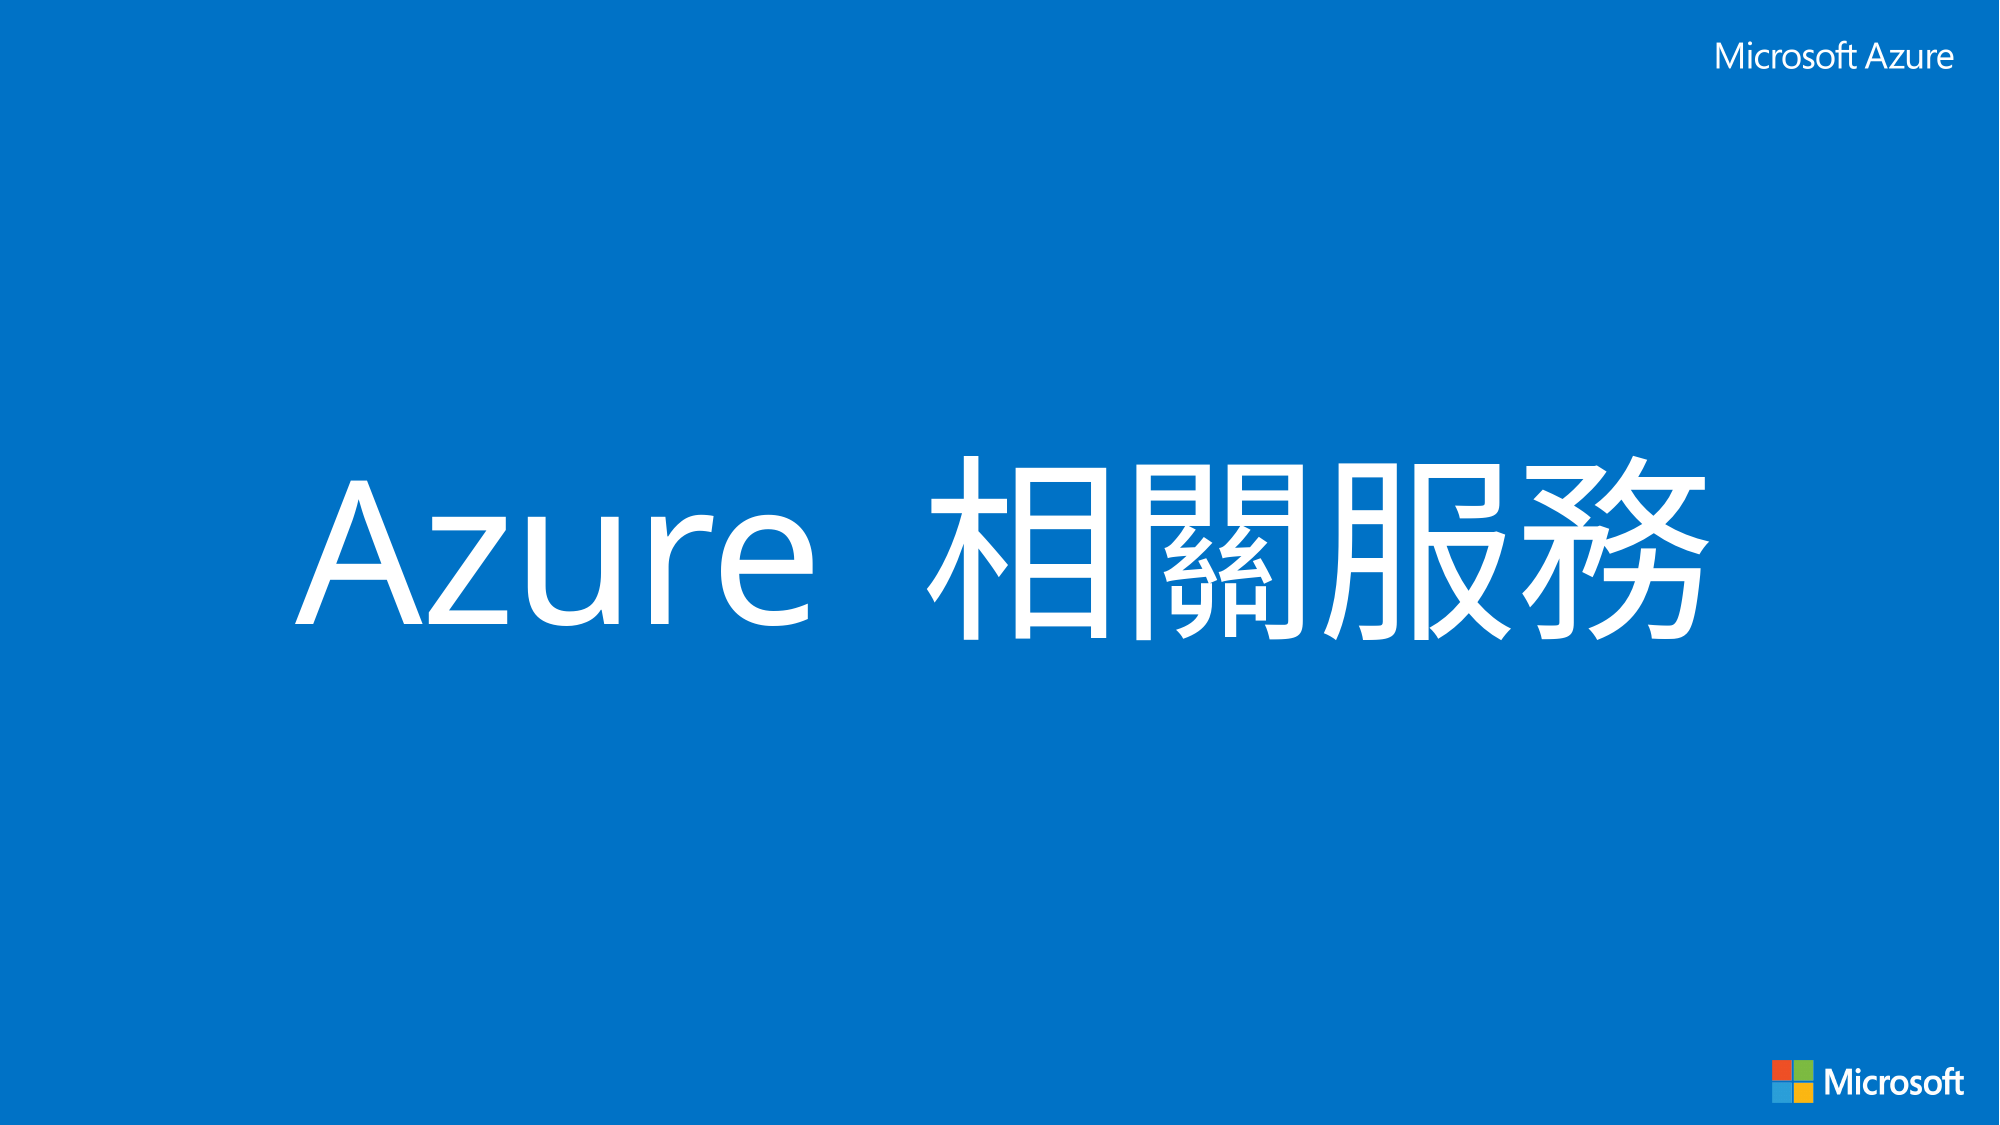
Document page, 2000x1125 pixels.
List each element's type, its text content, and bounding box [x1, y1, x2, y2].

picture [1772, 1060, 1964, 1103]
title Azure 相關服務 [126, 444, 1885, 653]
picture [1698, 24, 1972, 87]
